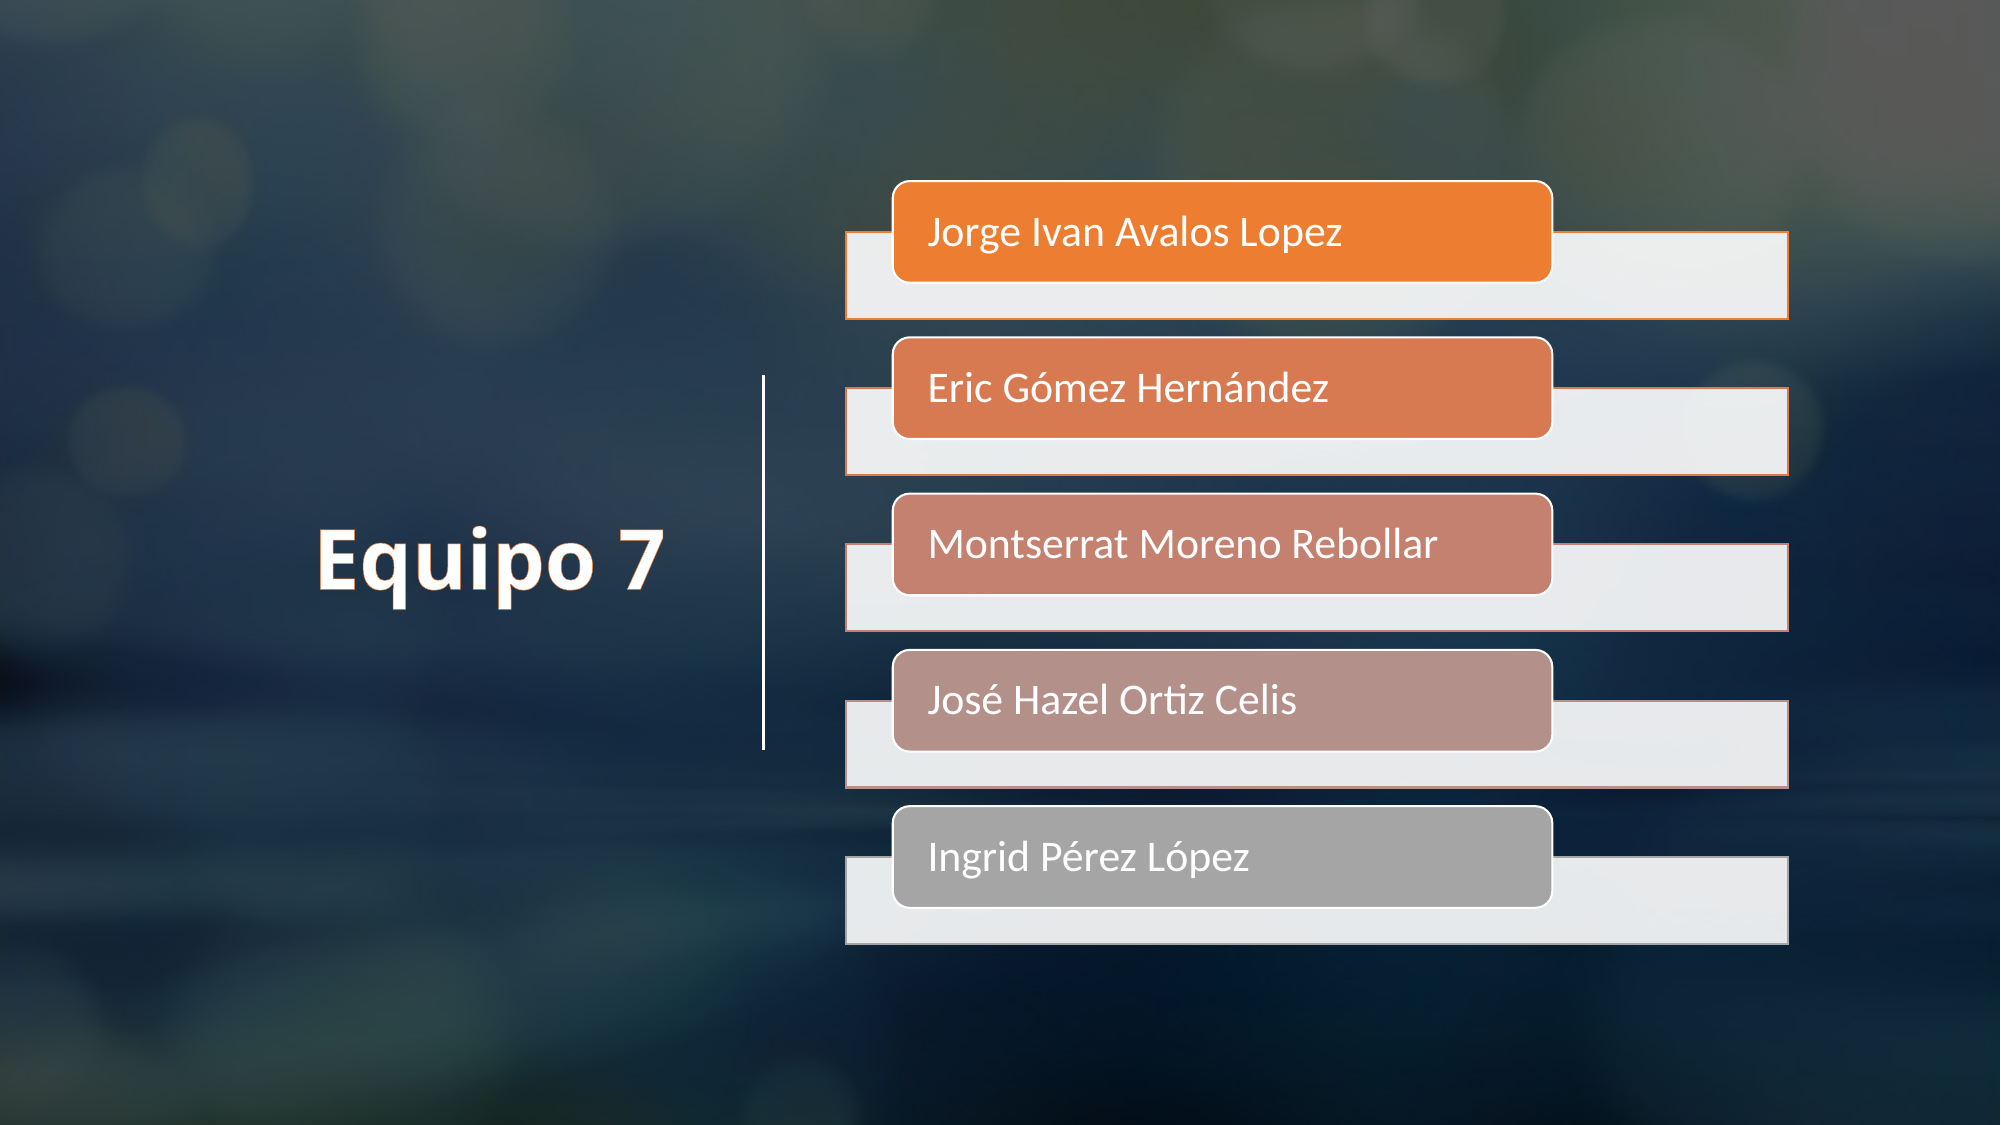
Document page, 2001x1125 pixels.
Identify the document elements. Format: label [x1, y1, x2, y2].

picture [0, 0, 2000, 1125]
list [845, 174, 1788, 951]
